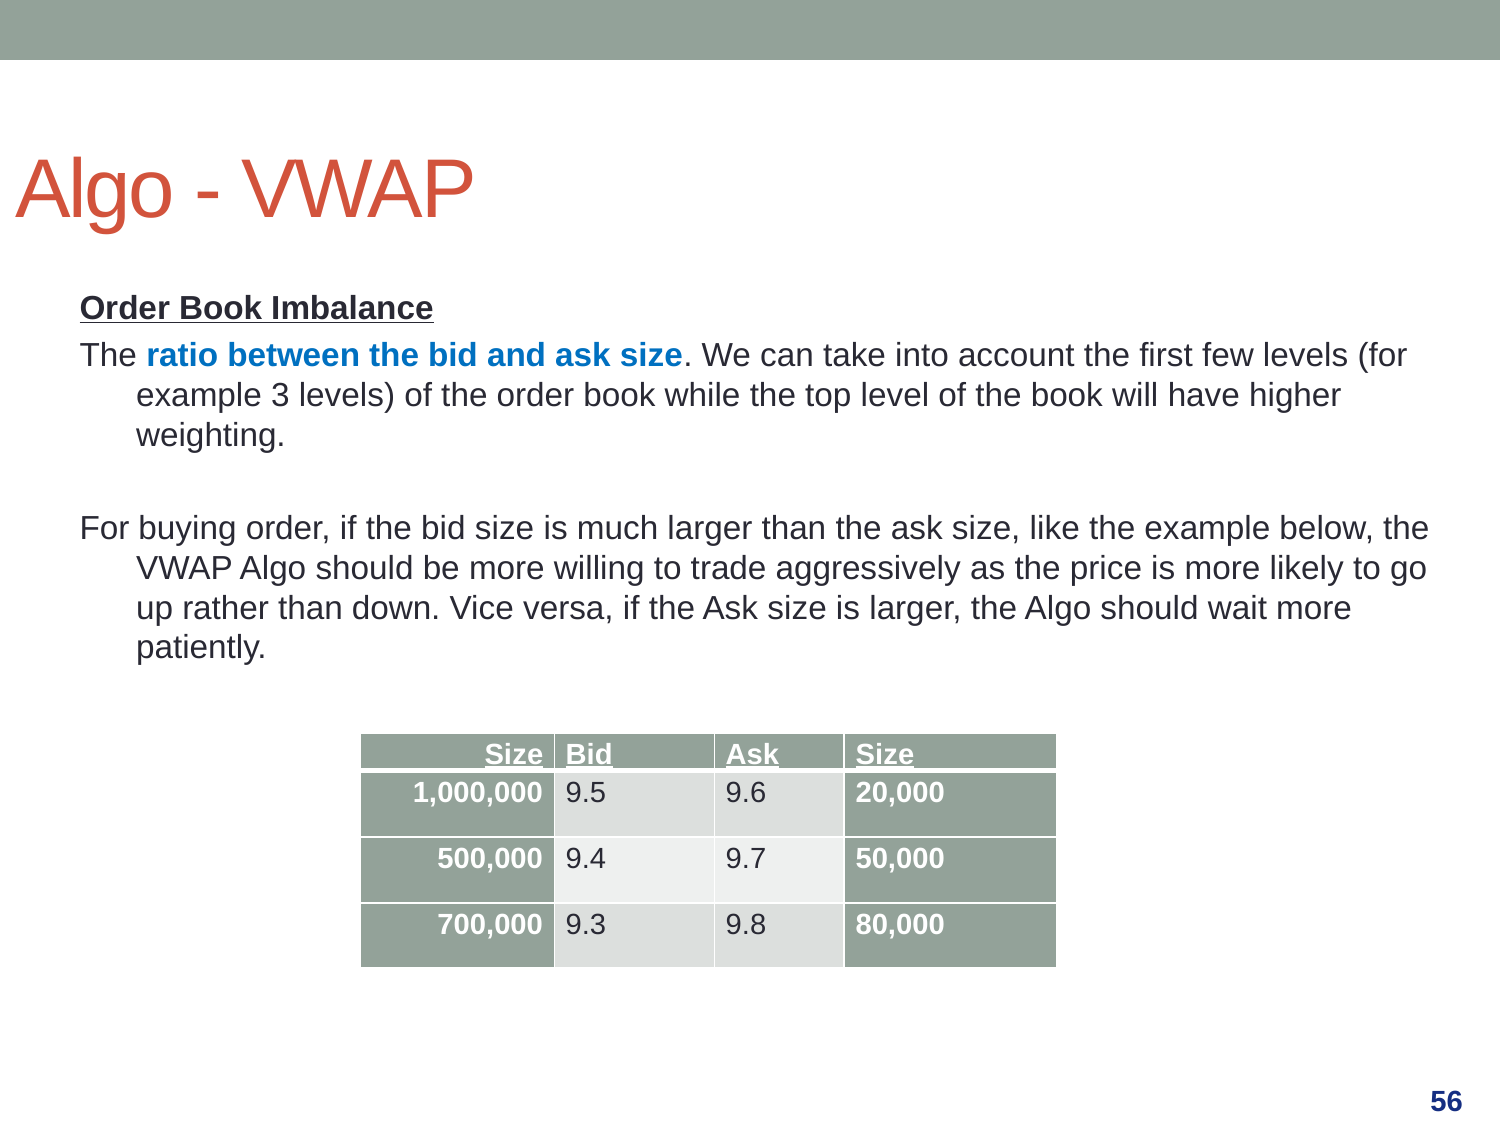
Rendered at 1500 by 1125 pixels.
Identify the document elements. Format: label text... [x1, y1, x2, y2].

table_cell 500,000 [361, 838, 554, 902]
table_cell 80,000 [845, 904, 1056, 967]
table_cell 9.7 [715, 838, 843, 902]
table_header Ask [715, 734, 843, 768]
table_header Size [845, 734, 1056, 768]
table_cell 1,000,000 [361, 773, 554, 836]
table_cell 9.3 [555, 904, 714, 967]
table_cell 9.8 [715, 904, 843, 967]
text_box Order Book Imbalance The ratio between the bid and ask size. We can take into account the first few levels (for example 3 levels) of the order book while the top level of the book will have higher weighting. For buying order, if the bid size is much larger than the ask size, like the example below, the VWAP Algo should be more willing to trade aggressively as the price is more likely to go up rather than down. Vice versa, if the Ask size is larger, the Algo should wait more patiently. [64, 278, 1483, 693]
table_cell 20,000 [845, 773, 1056, 836]
table_cell 9.5 [555, 773, 714, 836]
table_header Size [361, 734, 554, 768]
table_cell 700,000 [361, 904, 554, 967]
table_cell 50,000 [845, 838, 1056, 902]
title Algo - VWAP [0, 101, 1325, 266]
table_cell 9.4 [555, 838, 714, 902]
table_header Bid [555, 734, 714, 768]
table_cell 9.6 [715, 773, 843, 836]
slide_number 56 [1415, 1070, 1499, 1125]
